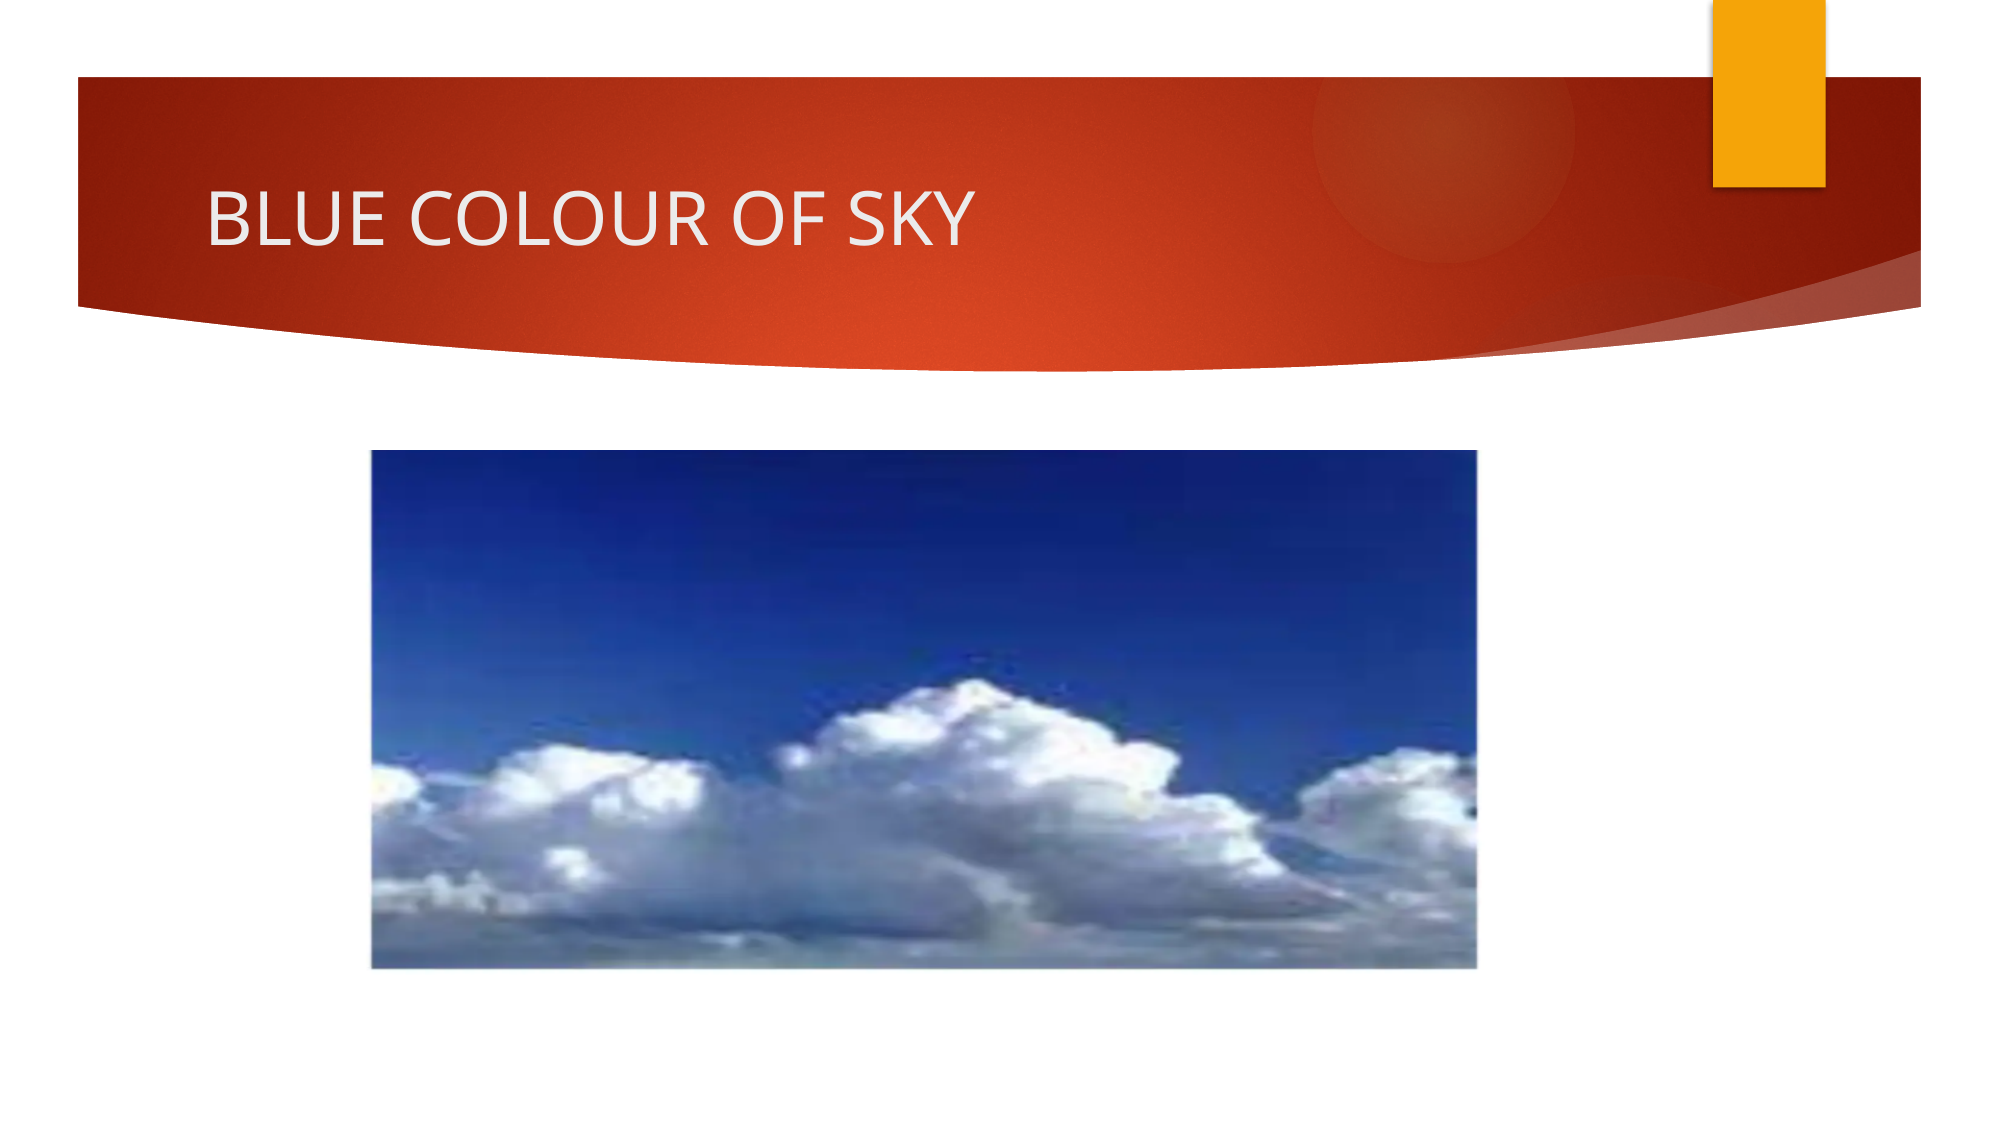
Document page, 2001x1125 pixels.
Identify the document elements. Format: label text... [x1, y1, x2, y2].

title BLUE COLOUR OF SKY [189, 155, 1627, 275]
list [324, 450, 1526, 976]
